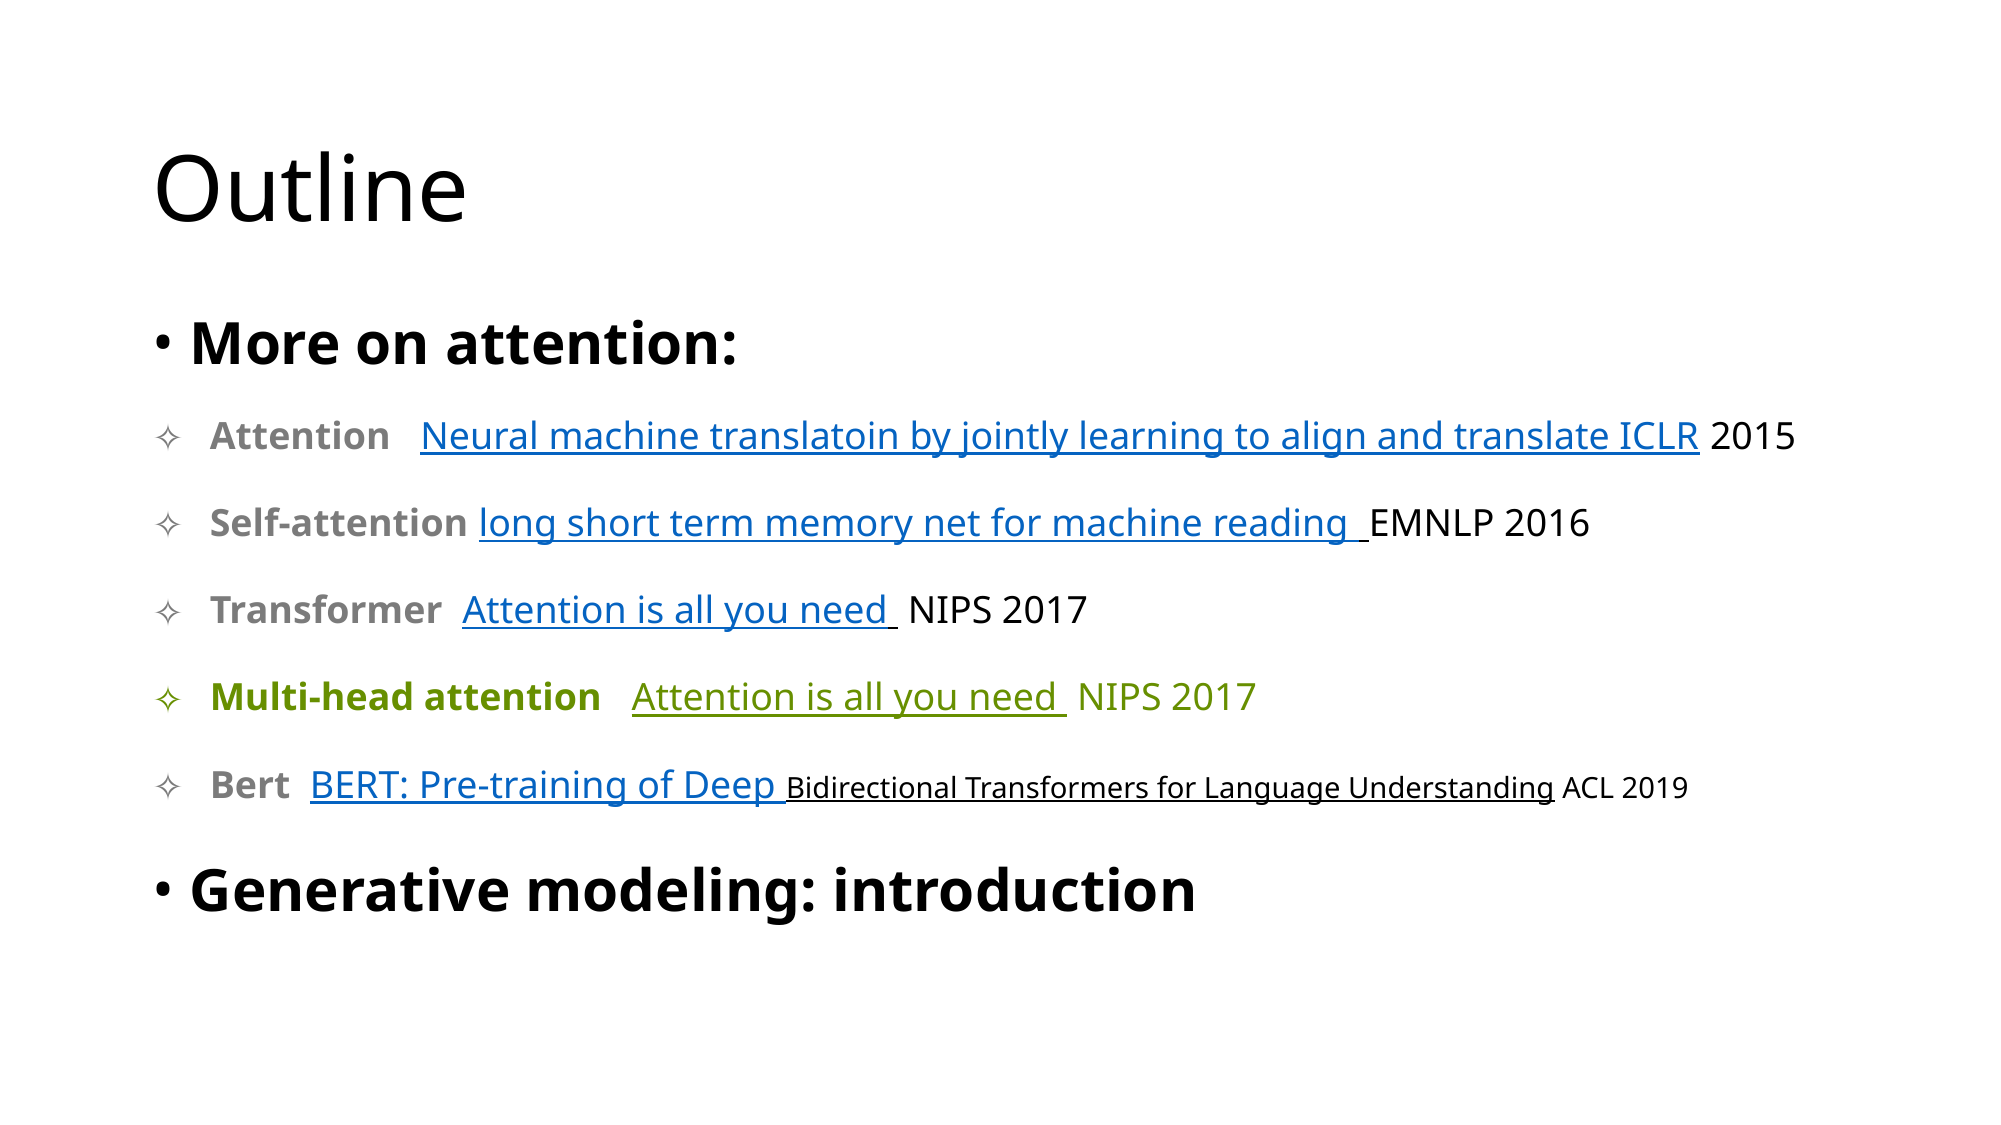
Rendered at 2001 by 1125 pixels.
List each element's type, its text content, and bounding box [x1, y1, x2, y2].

list More on attention: Attention Neural machine translatoin by jointly learning to align and translate ICLR 2015 Self-attention long short term memory net for machine reading EMNLP 2016 Transformer Attention is all you need NIPS 2017 Multi-head attention Attention is all you need NIPS 2017 Bert BERT: Pre-training of Deep Bidirectional Transformers for Language Understanding ACL 2019 Generative modeling: introduction [137, 277, 1863, 1014]
title Outline [137, 59, 1863, 277]
